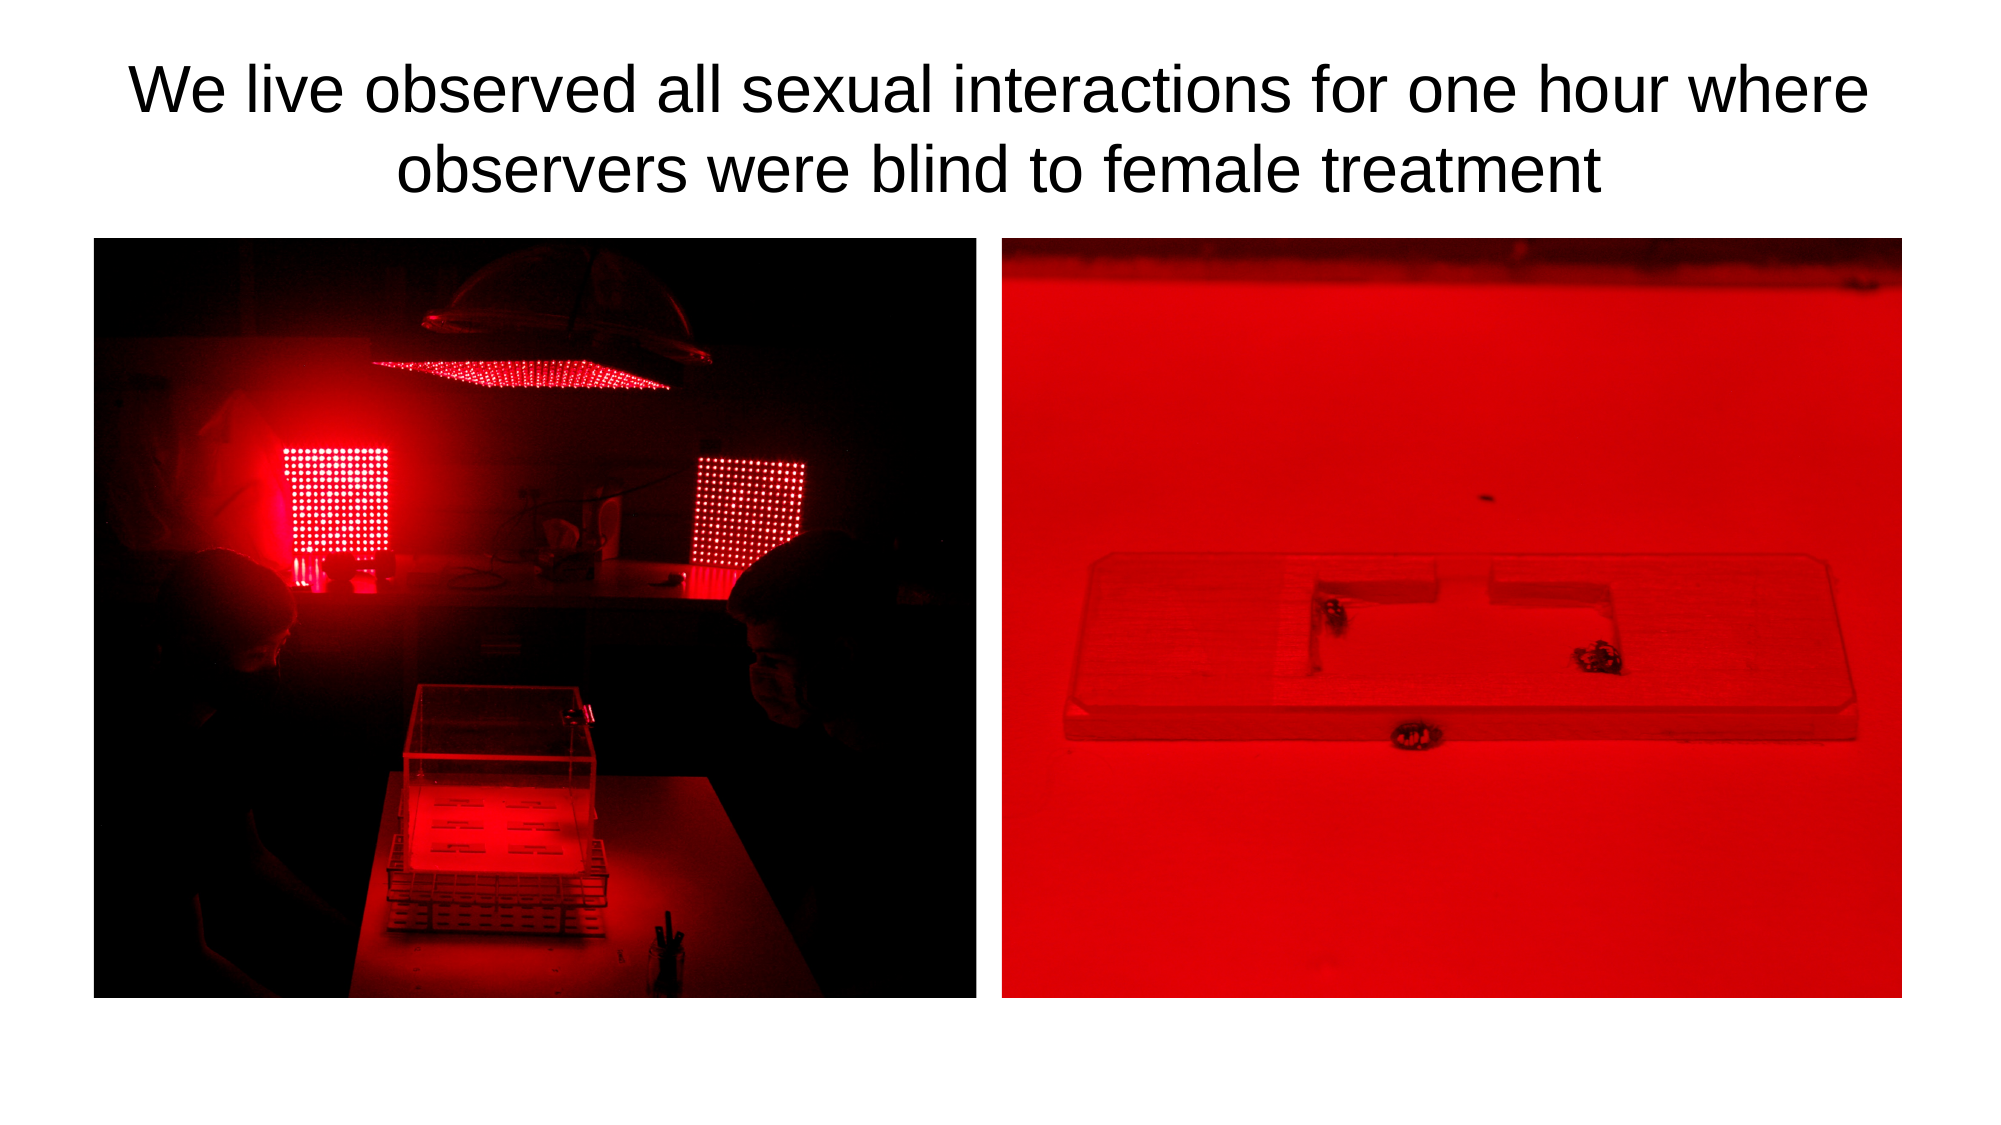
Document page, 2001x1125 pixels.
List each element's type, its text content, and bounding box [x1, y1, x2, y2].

text_box We live observed all sexual interactions for one hour where observers were blind to female treatment [60, 38, 1940, 214]
picture [93, 238, 977, 998]
picture [1001, 238, 1902, 998]
